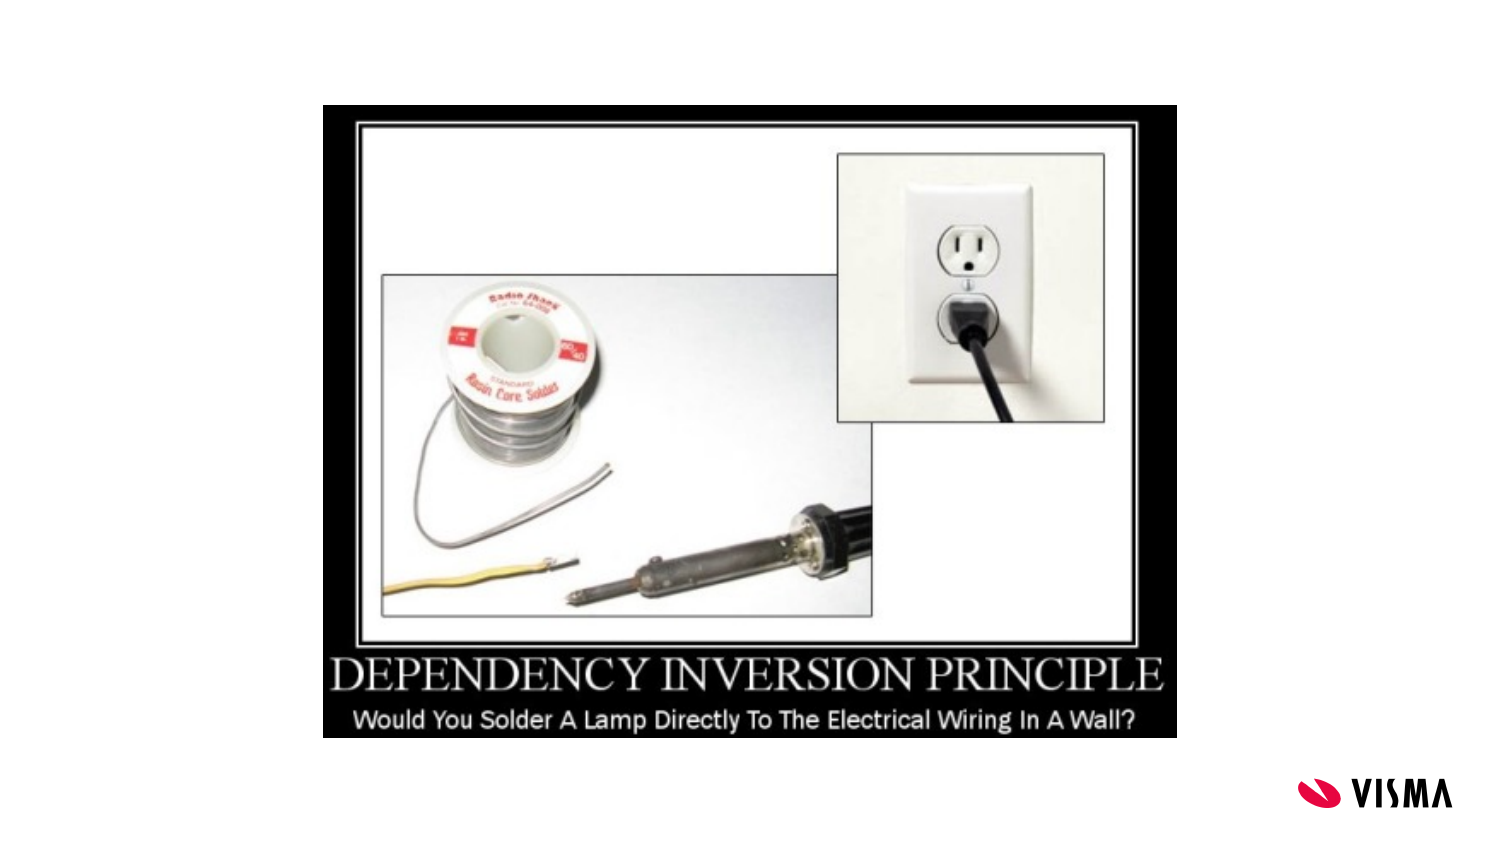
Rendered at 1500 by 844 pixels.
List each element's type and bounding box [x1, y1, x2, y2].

picture [322, 105, 1178, 738]
picture [1280, 756, 1473, 829]
